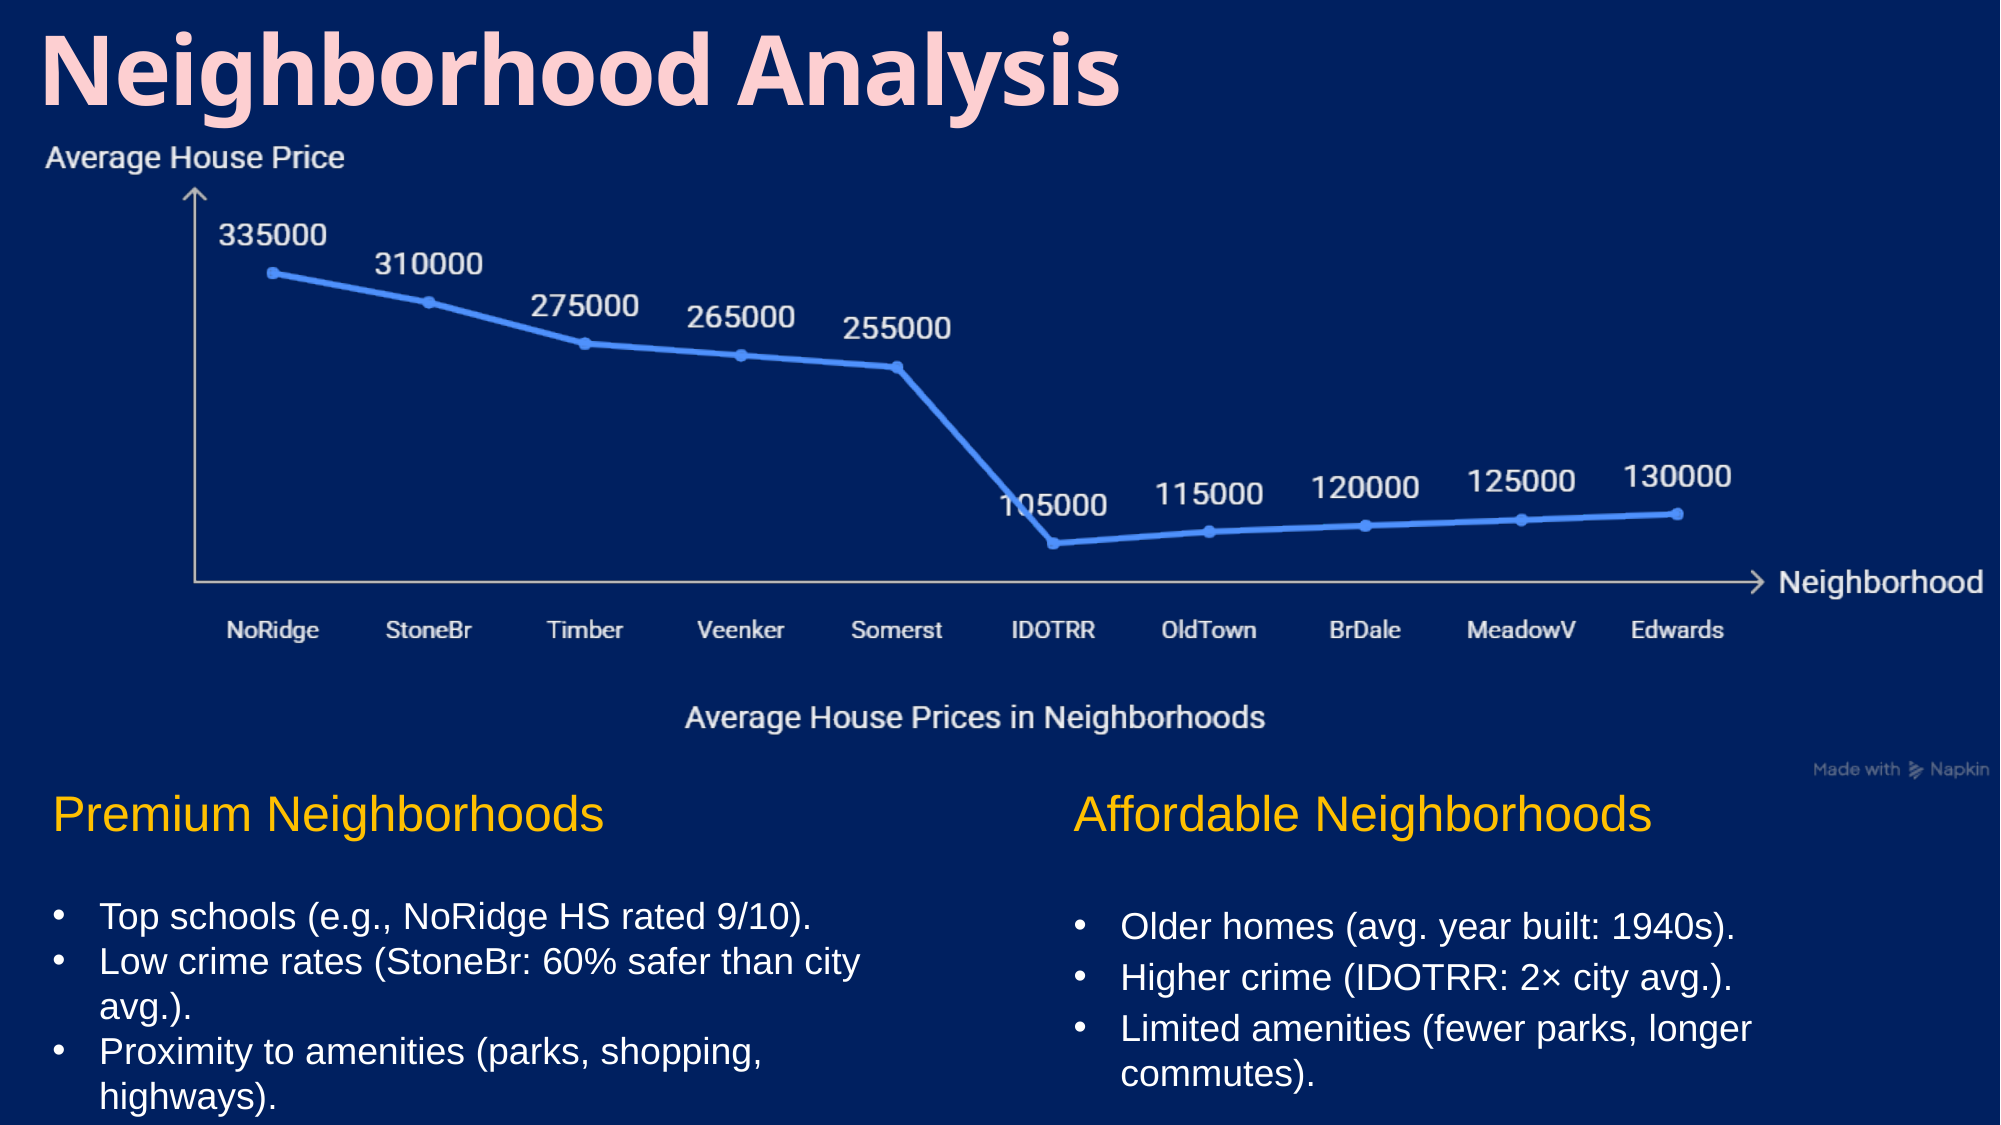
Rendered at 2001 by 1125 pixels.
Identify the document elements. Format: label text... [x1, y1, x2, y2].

text_box Neighborhood Analysis [37, 2, 1059, 60]
text_box Premium Neighborhoods Top schools (e.g., NoRidge HS rated 9/10). Low crime rates (StoneBr: 60% safer than city avg.). Proximity to amenities (parks, shopping, highways). [37, 830, 942, 1124]
picture [0, 61, 2000, 815]
text_box Affordable Neighborhoods Older homes (avg. year built: 1940s). Higher crime (IDOTRR: 2× city avg.). Limited amenities (fewer parks, longer commutes). [1058, 830, 1963, 1125]
